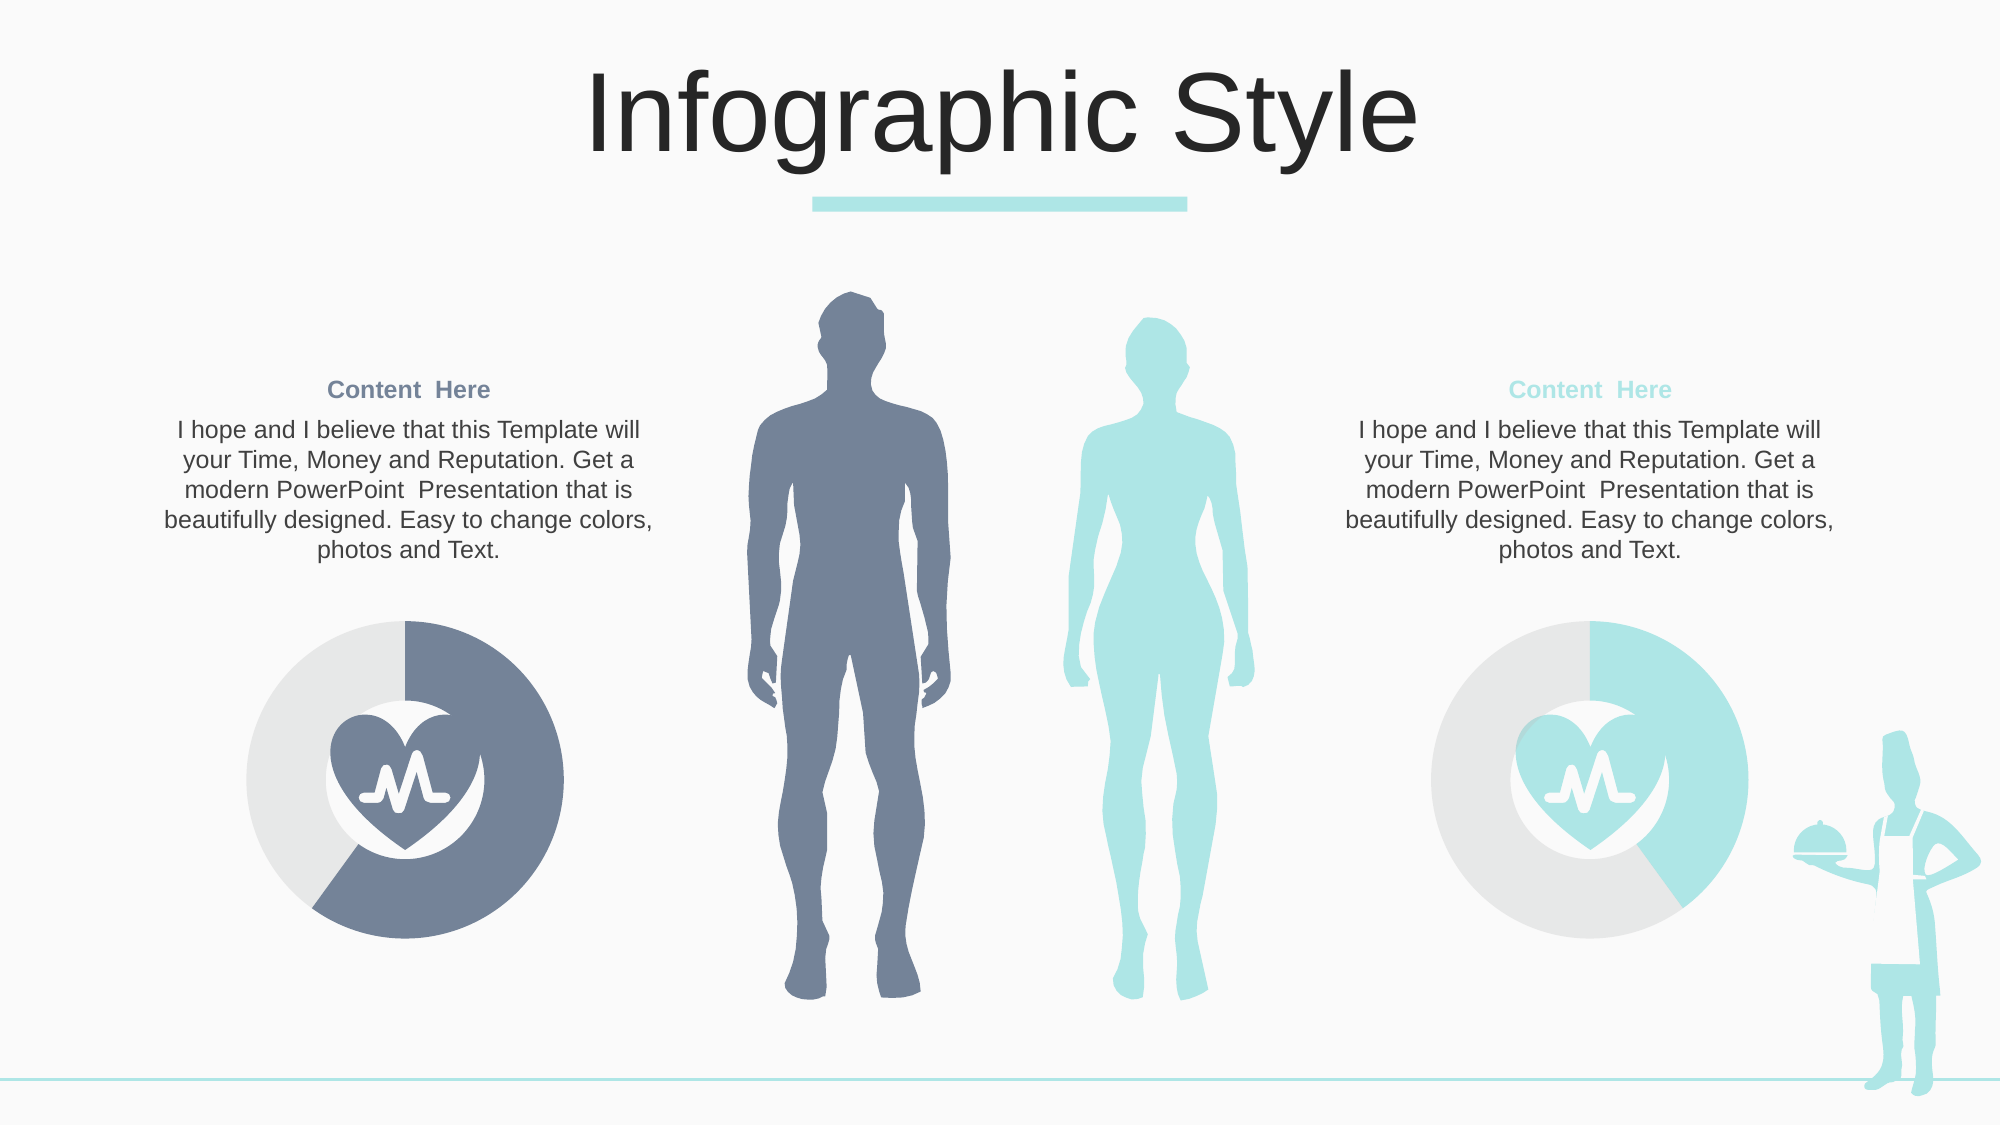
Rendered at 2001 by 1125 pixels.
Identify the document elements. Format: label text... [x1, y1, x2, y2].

text_box [1063, 317, 1255, 1001]
list Infographic Style [53, 55, 1952, 175]
chart [233, 614, 578, 946]
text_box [138, 365, 680, 574]
text_box [747, 291, 951, 1000]
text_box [1319, 365, 1862, 574]
chart [1417, 614, 1762, 946]
